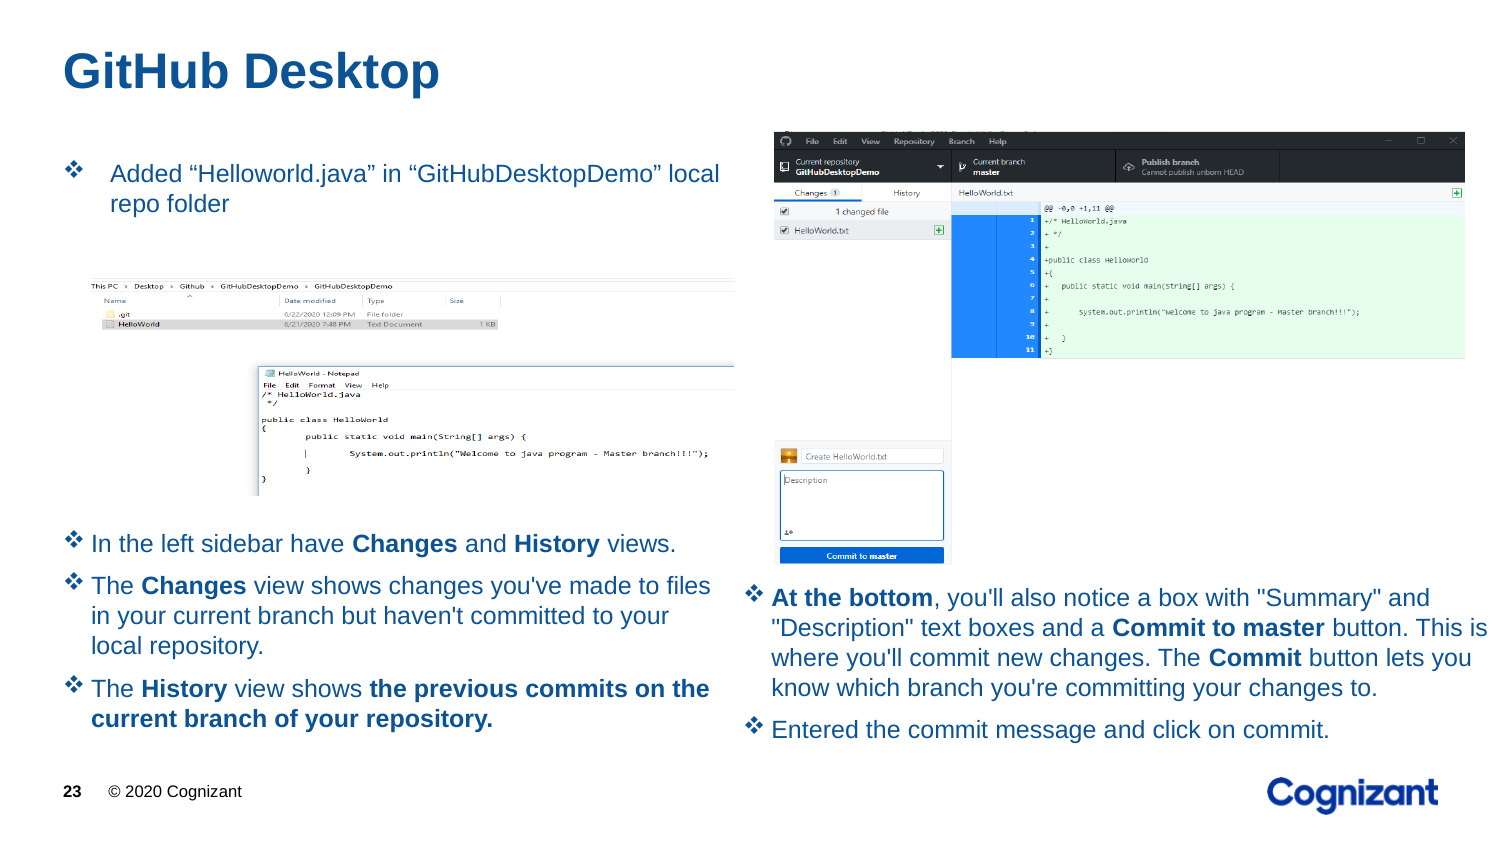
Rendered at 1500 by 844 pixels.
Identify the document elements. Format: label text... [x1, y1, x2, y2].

picture [91, 276, 734, 496]
picture [1267, 777, 1438, 815]
footer © 2020 Cognizant [108, 770, 859, 801]
list At the bottom, you'll also notice a box with "Summary" and "Description" text boxes and a Commit to master button. This is where you'll commit new changes. The Commit button lets you know which branch you're committing your changes to. Entered the commit message and click on commit. [743, 114, 1496, 760]
title GitHub Desktop [63, 45, 1444, 147]
slide_number 23 [63, 781, 101, 801]
picture [774, 131, 1465, 565]
list Added “Helloworld.java” in “GitHubDesktopDemo” local repo folder In the left sidebar have Changes and History views. The Changes view shows changes you've made to files in your current branch but haven't committed to your local repository. The History view shows the previous commits on the current branch of your repository. [63, 157, 725, 781]
